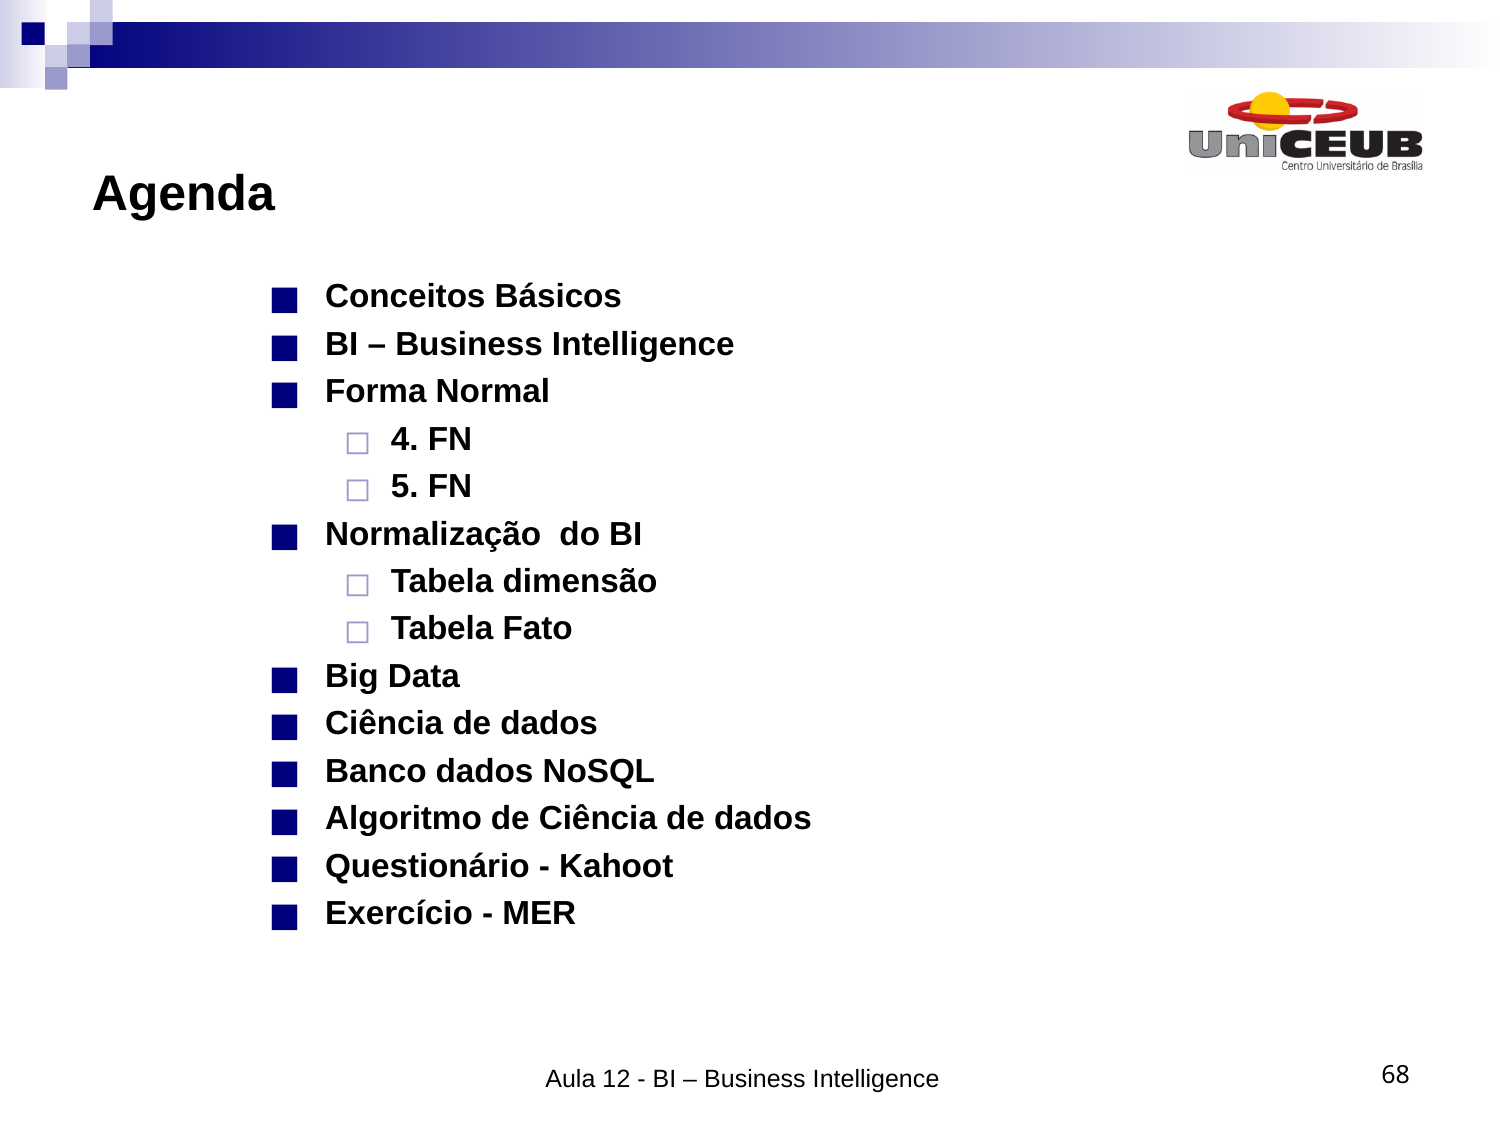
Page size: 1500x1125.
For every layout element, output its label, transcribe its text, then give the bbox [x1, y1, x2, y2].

text_box Aula 12 - BI – Business Intelligence [512, 1024, 988, 1100]
list Conceitos Básicos BI – Business Intelligence Forma Normal 4. FN 5. FN Normalização do BI Tabela dimensão Tabela Fato Big Data Ciência de dados Banco dados NoSQL Algoritmo de Ciência de dados Questionário - Kahoot Exercício - MER [253, 267, 1447, 693]
text_box ‹#› [1074, 1024, 1425, 1100]
title Agenda [76, 78, 1427, 304]
picture [1186, 89, 1424, 172]
